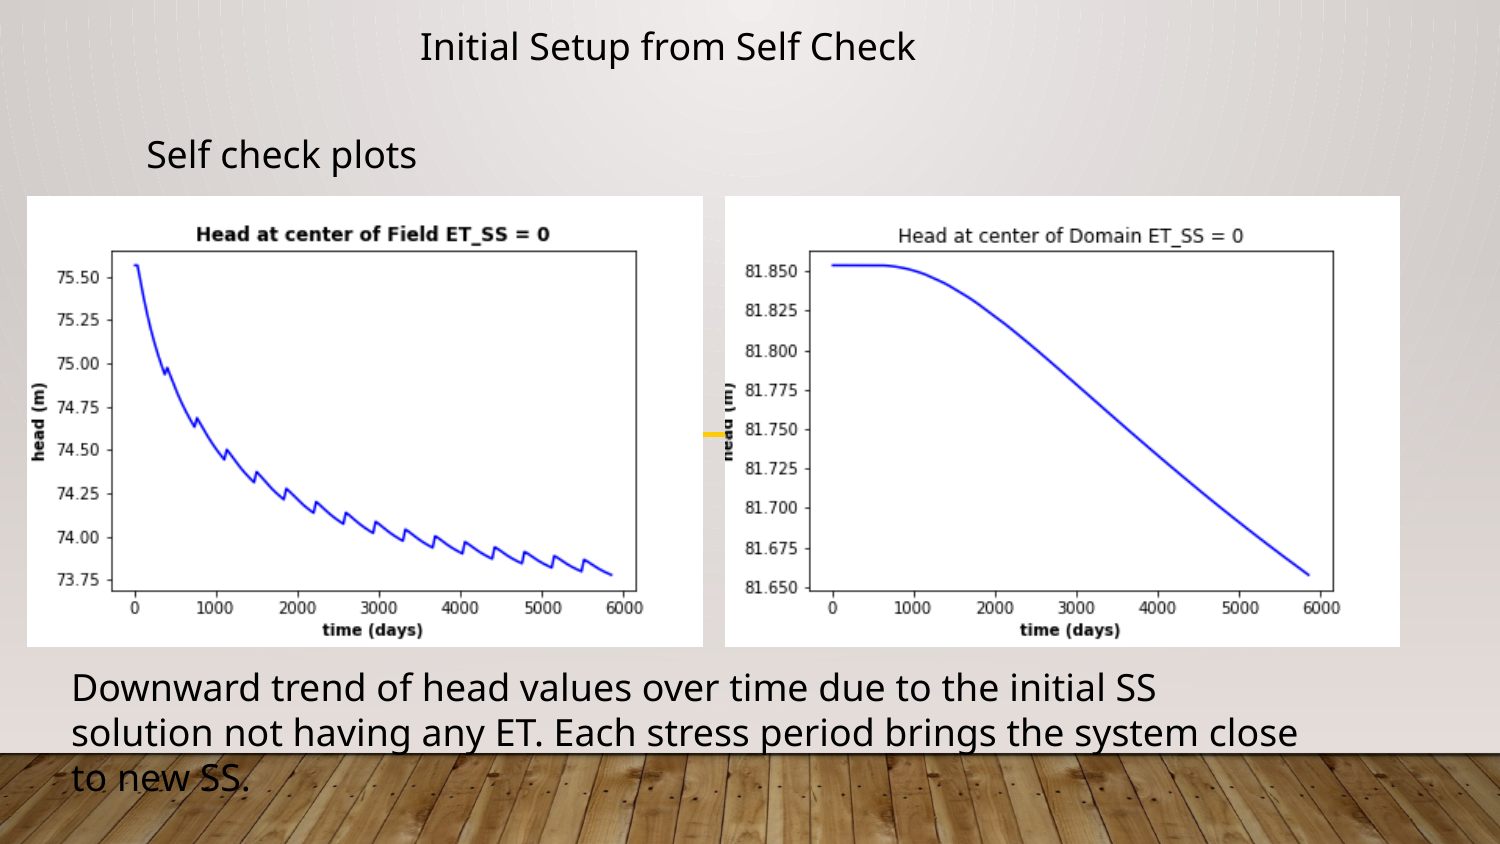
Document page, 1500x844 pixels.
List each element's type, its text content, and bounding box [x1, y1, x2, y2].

text_box Downward trend of head values over time due to the initial SS solution not having any ET. Each stress period brings the system close to new SS. [56, 648, 1321, 800]
text_box Initial Setup from Self Check [405, 8, 1001, 106]
text_box Self check plots [131, 115, 1374, 267]
picture [724, 196, 1401, 648]
picture [27, 196, 703, 648]
picture [0, 753, 1500, 844]
